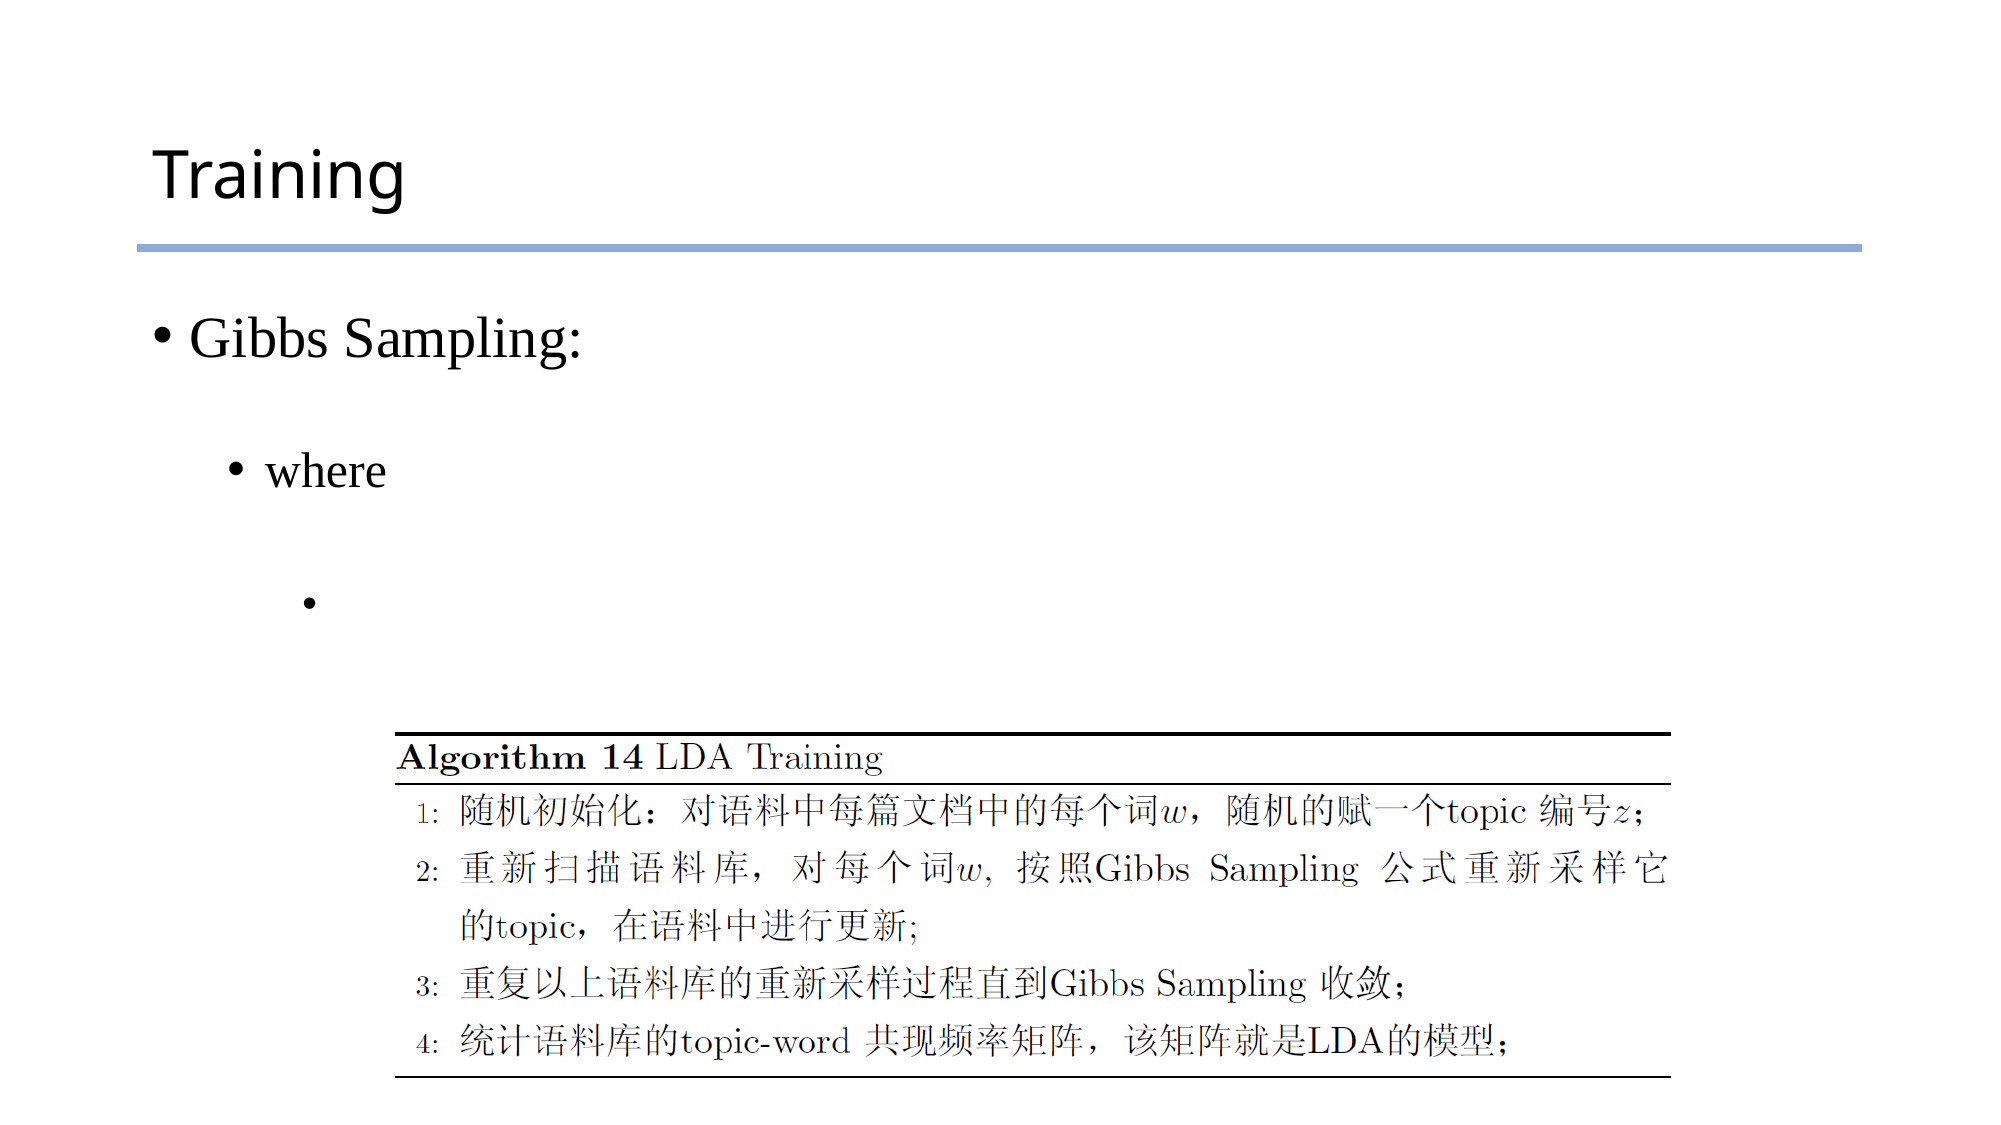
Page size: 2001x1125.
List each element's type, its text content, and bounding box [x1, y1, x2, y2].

picture [385, 717, 1689, 1089]
title Training [137, 108, 1863, 246]
